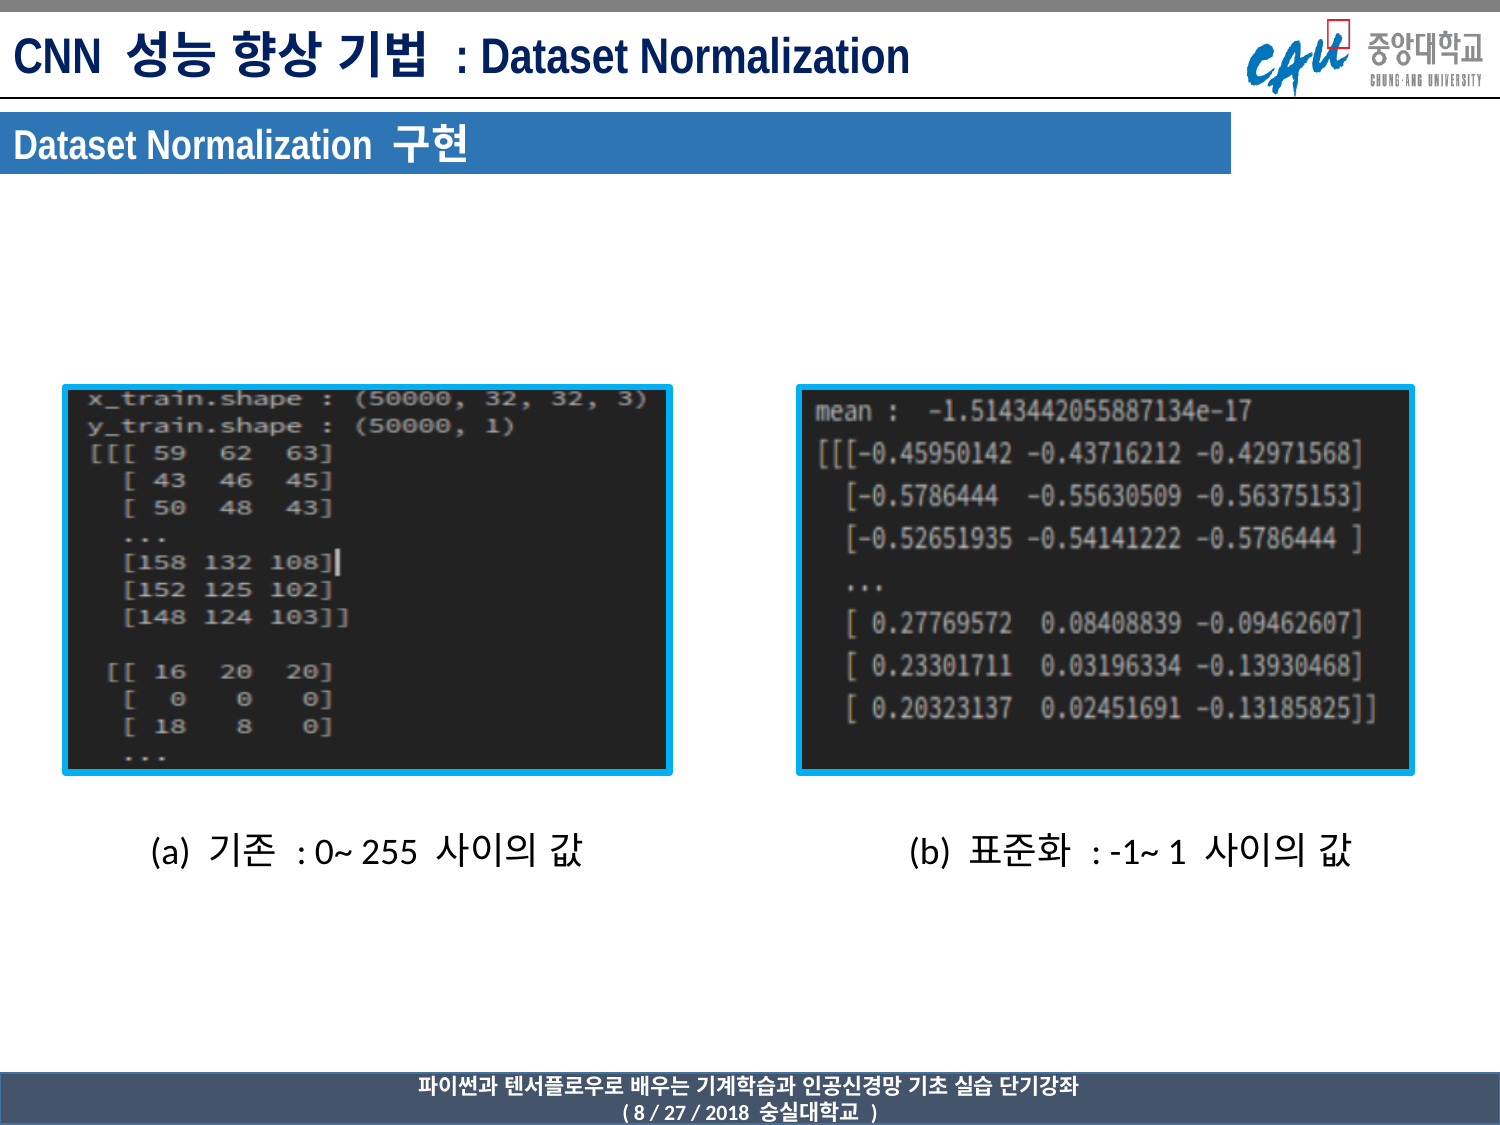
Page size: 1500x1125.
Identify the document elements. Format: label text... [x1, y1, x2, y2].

text_box (a) 기존 : 0~ 255 사이의 값 [135, 819, 600, 880]
text_box Dataset Normalization 구현 [0, 112, 1231, 174]
text_box CNN 성능 향상 기법 : Dataset Normalization [0, 4, 1173, 103]
picture [1227, 5, 1500, 110]
picture [69, 391, 665, 768]
text_box (b) 표준화 : -1~ 1 사이의 값 [893, 819, 1368, 880]
picture [803, 391, 1408, 768]
